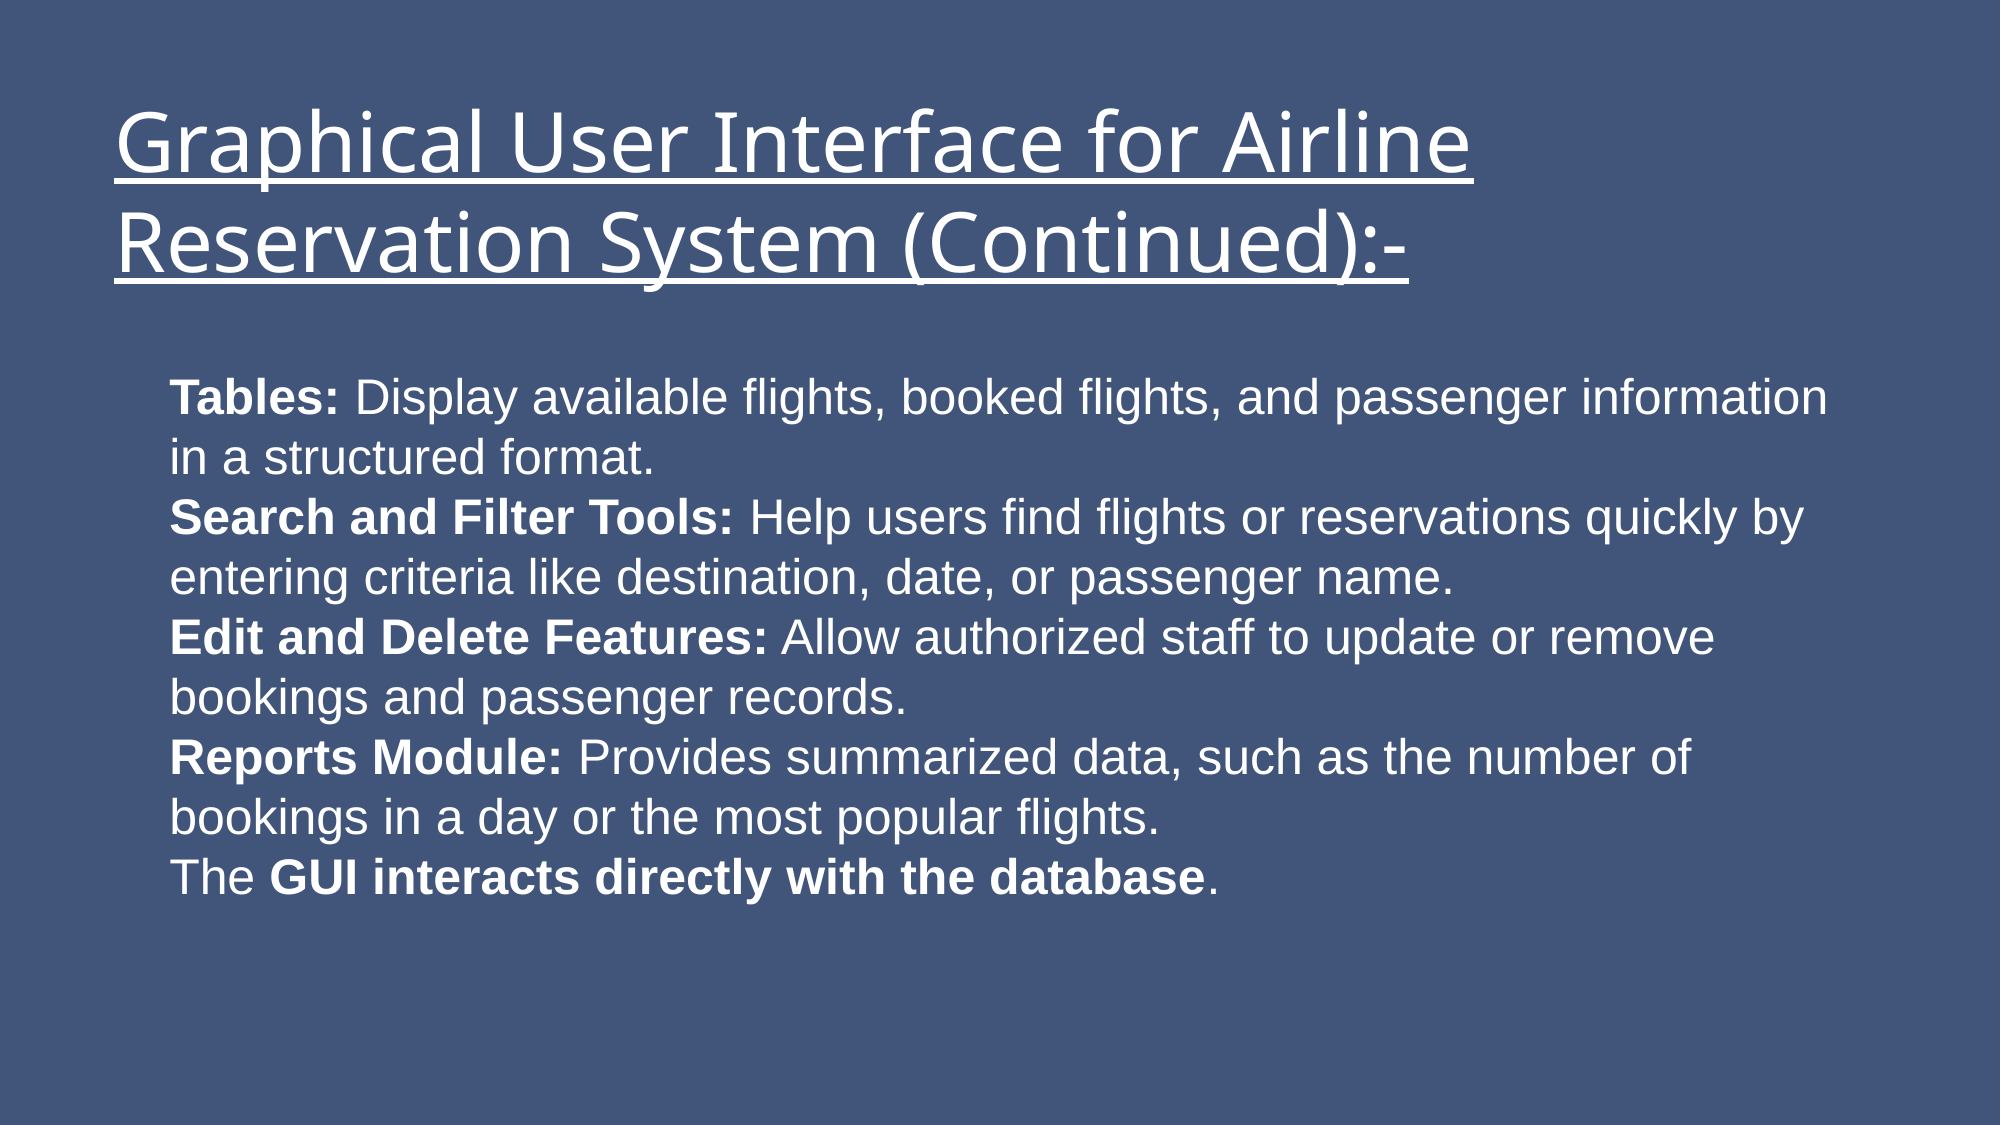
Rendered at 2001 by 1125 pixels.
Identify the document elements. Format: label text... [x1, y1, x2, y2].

text_box Tables: Display available flights, booked flights, and passenger information in a structured format. Search and Filter Tools: Help users find flights or reservations quickly by entering criteria like destination, date, or passenger name. Edit and Delete Features: Allow authorized staff to update or remove bookings and passenger records. Reports Module: Provides summarized data, such as the number of bookings in a day or the most popular flights. The GUI interacts directly with the database. [154, 357, 1870, 957]
text_box Graphical User Interface for Airline Reservation System (Continued):- [99, 81, 1917, 297]
